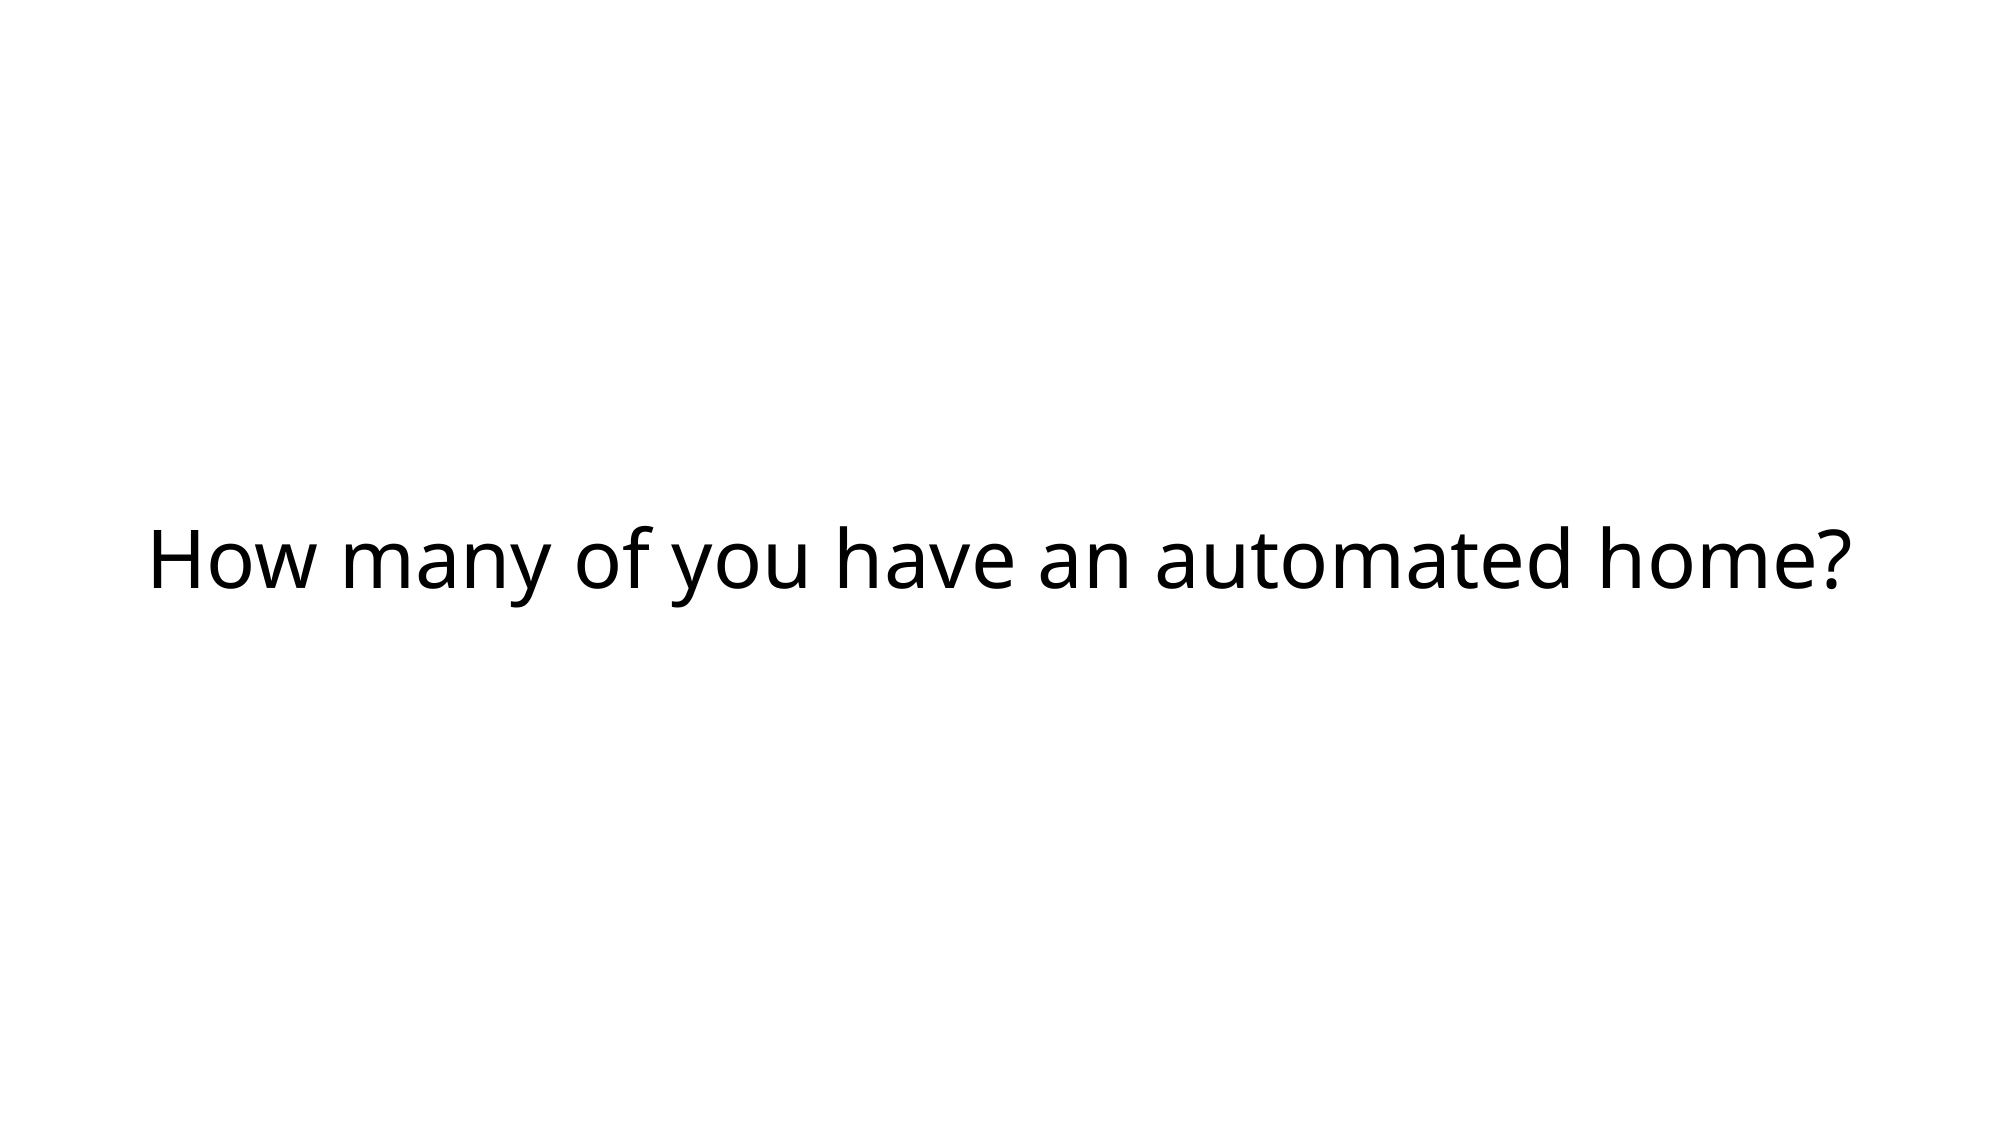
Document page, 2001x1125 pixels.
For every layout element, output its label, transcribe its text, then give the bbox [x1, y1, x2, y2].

list How many of you have an automated home? [44, 503, 1956, 622]
